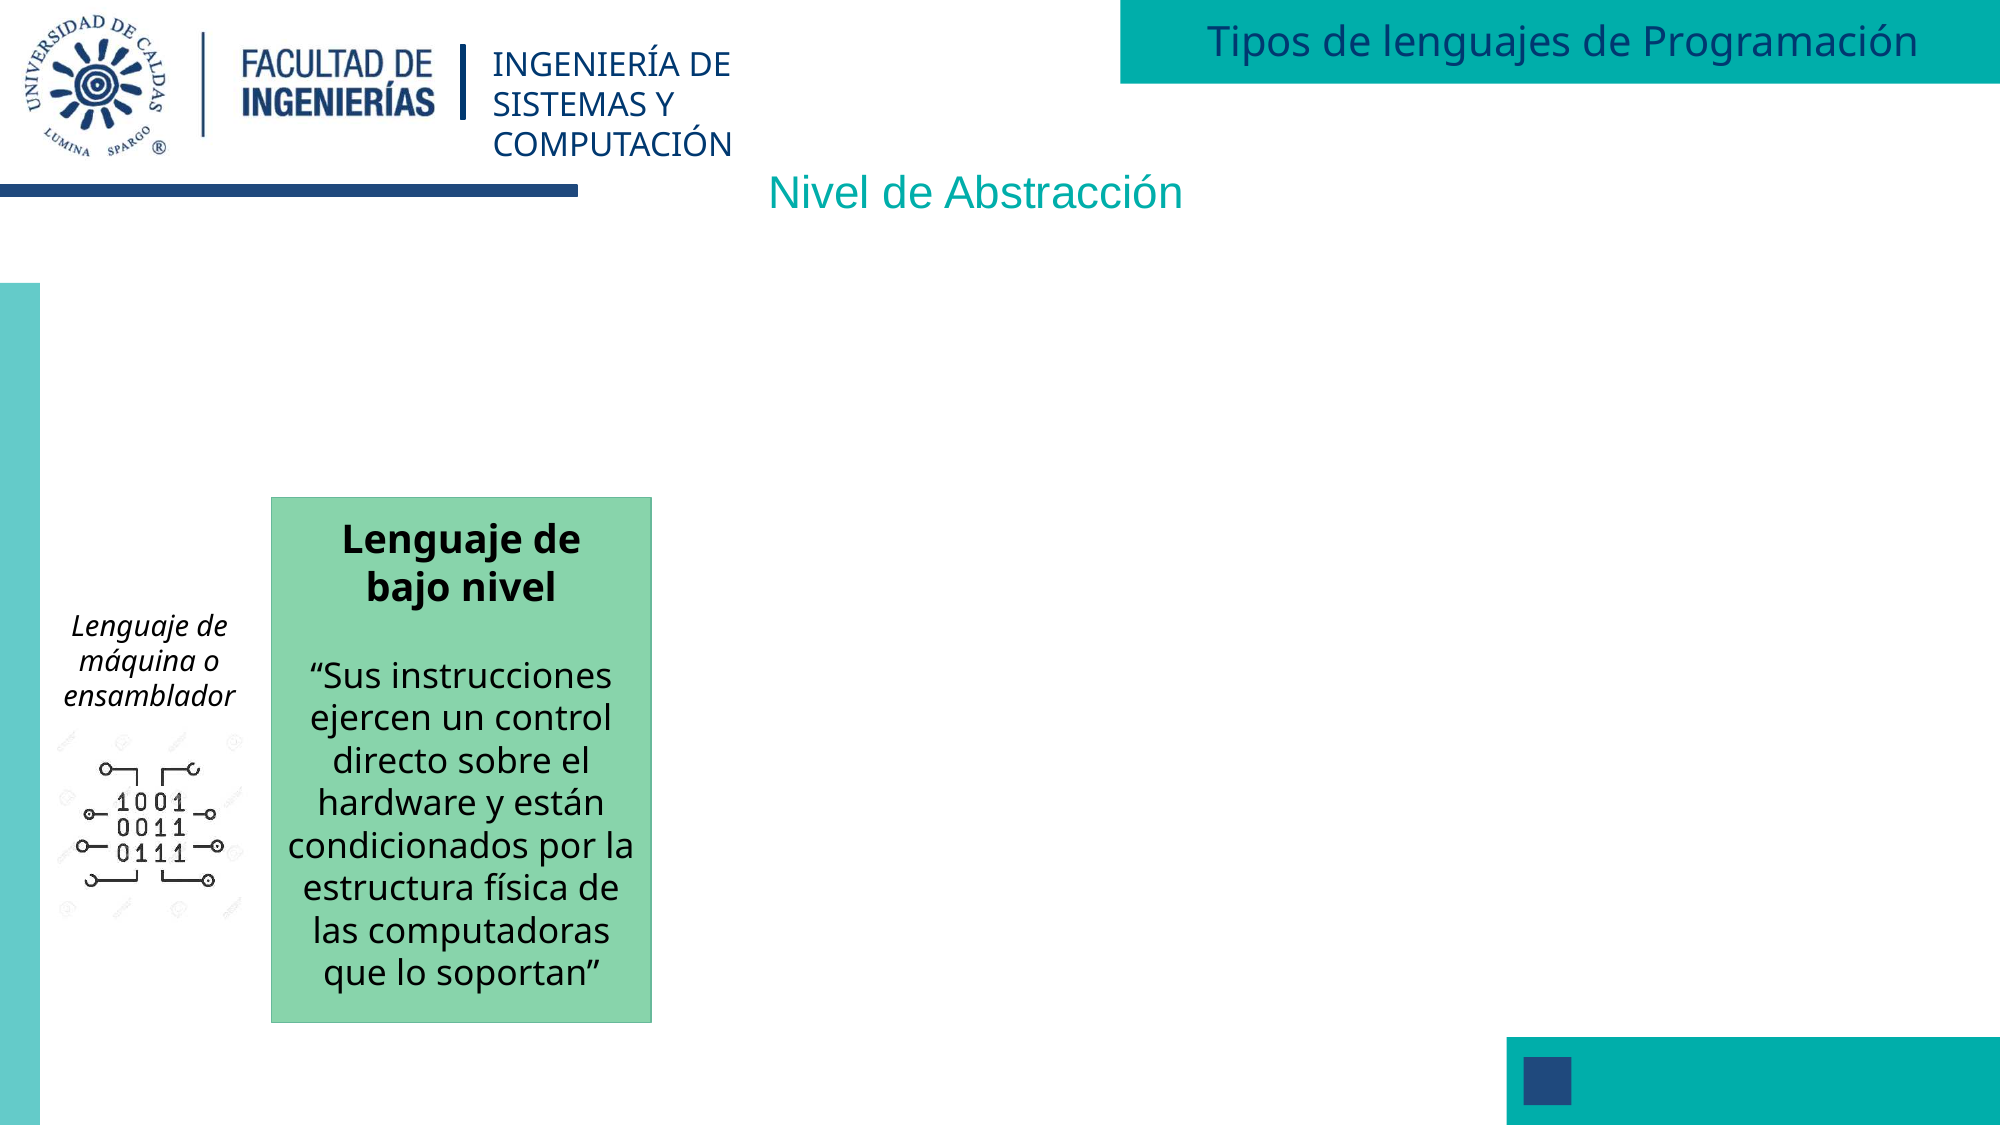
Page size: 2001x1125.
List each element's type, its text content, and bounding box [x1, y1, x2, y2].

text_box [0, 282, 40, 1125]
text_box [1523, 1057, 1572, 1106]
title Nivel de Abstracción [768, 162, 1232, 351]
text_box [0, 184, 578, 197]
text_box [271, 497, 652, 637]
text_box Lenguaje de máquina o ensamblador [27, 592, 272, 728]
picture [0, 0, 464, 173]
text_box [271, 1008, 652, 1023]
text_box Lenguaje de bajo nivel [290, 499, 632, 625]
text_box [1506, 1037, 2000, 1125]
text_box Tipos de lenguajes de Programación [1129, 0, 1998, 80]
text_box [1120, 0, 2000, 84]
text_box “Sus instrucciones ejercen un control directo sobre el hardware y están condicionados por la estructura física de las computadoras que lo soportan” [271, 637, 652, 1008]
text_box INGENIERÍA DE SISTEMAS Y COMPUTACIÓN [477, 28, 841, 179]
picture [50, 725, 249, 924]
